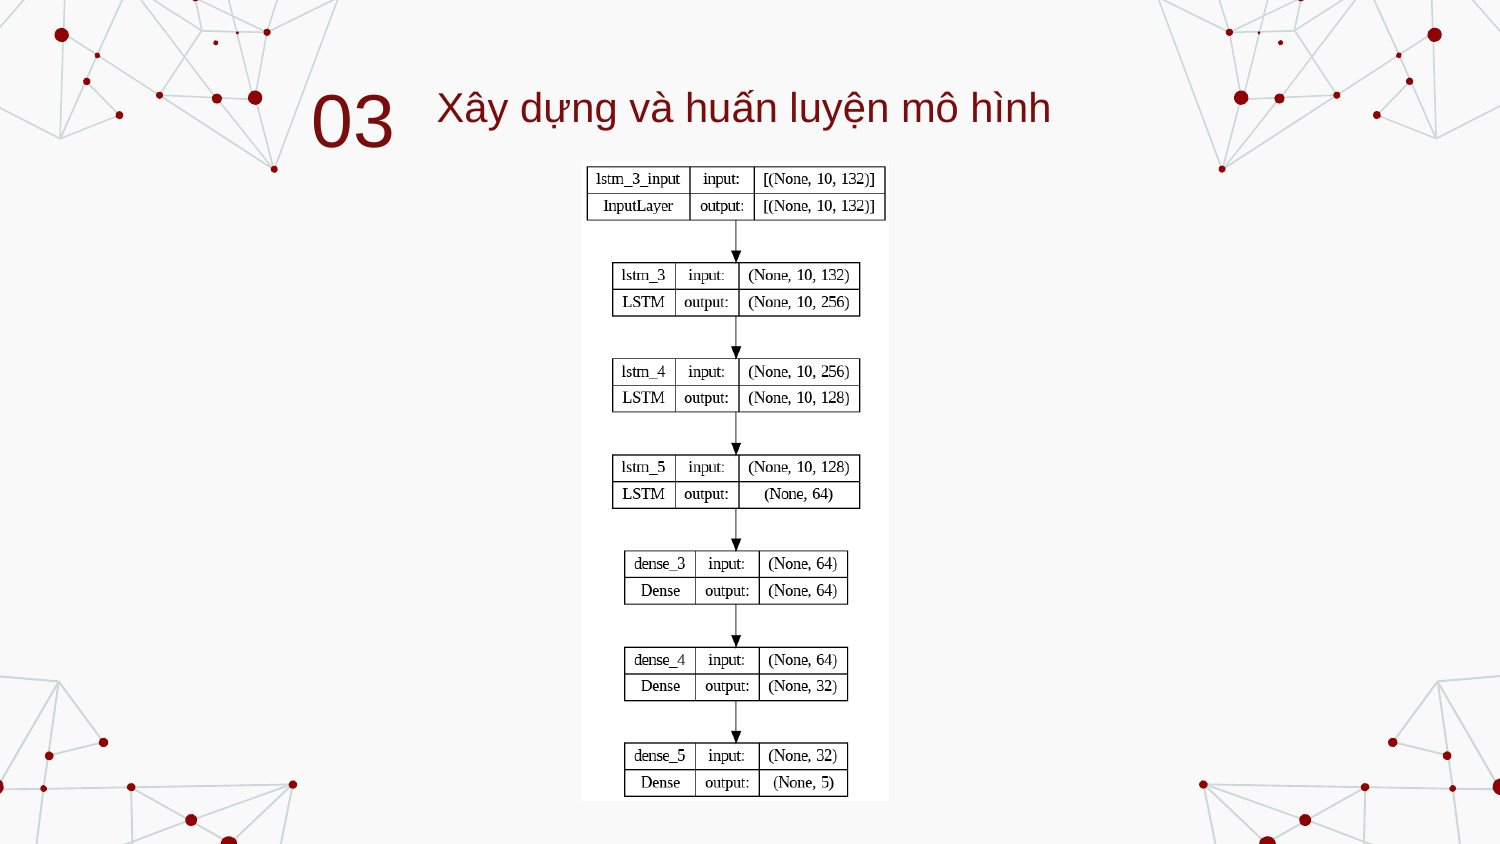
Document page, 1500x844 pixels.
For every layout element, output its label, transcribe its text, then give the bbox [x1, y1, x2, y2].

title 03 [284, 57, 422, 162]
picture [582, 161, 889, 801]
title Xây dựng và huấn luyện mô hình [422, 66, 1112, 153]
